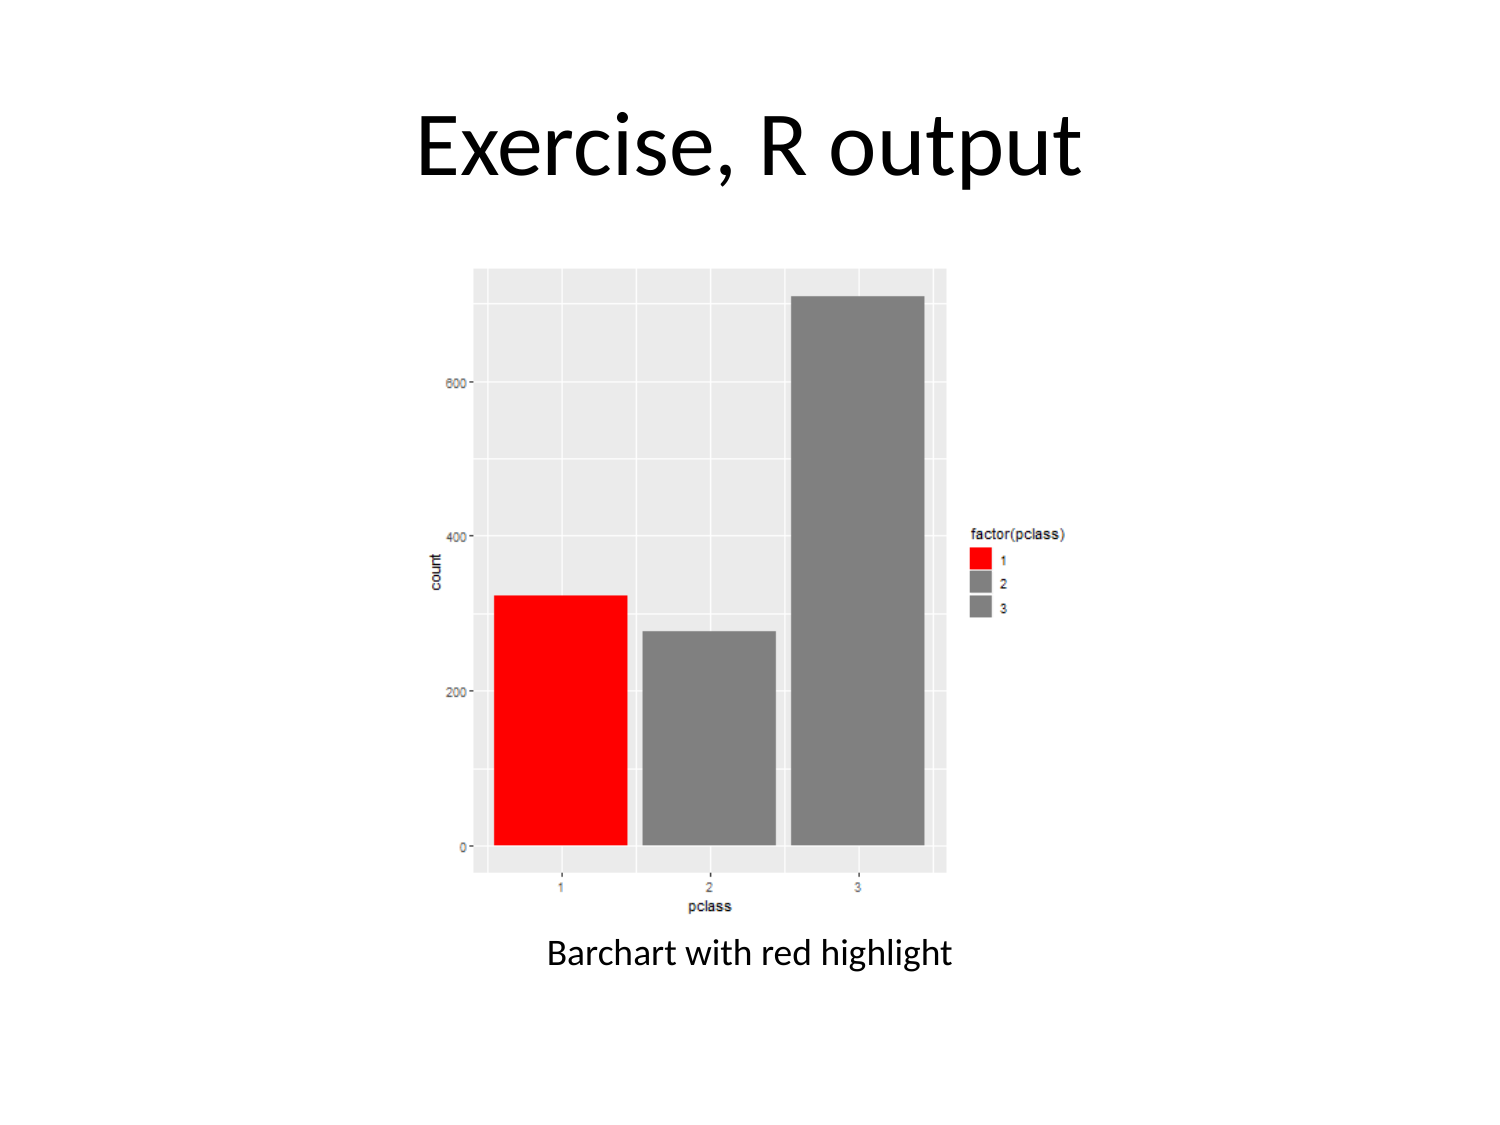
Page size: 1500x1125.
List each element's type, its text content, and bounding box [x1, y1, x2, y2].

title Exercise, R output [75, 45, 1425, 233]
text_box Barchart with red highlight [74, 920, 1425, 1005]
picture [420, 262, 1080, 921]
